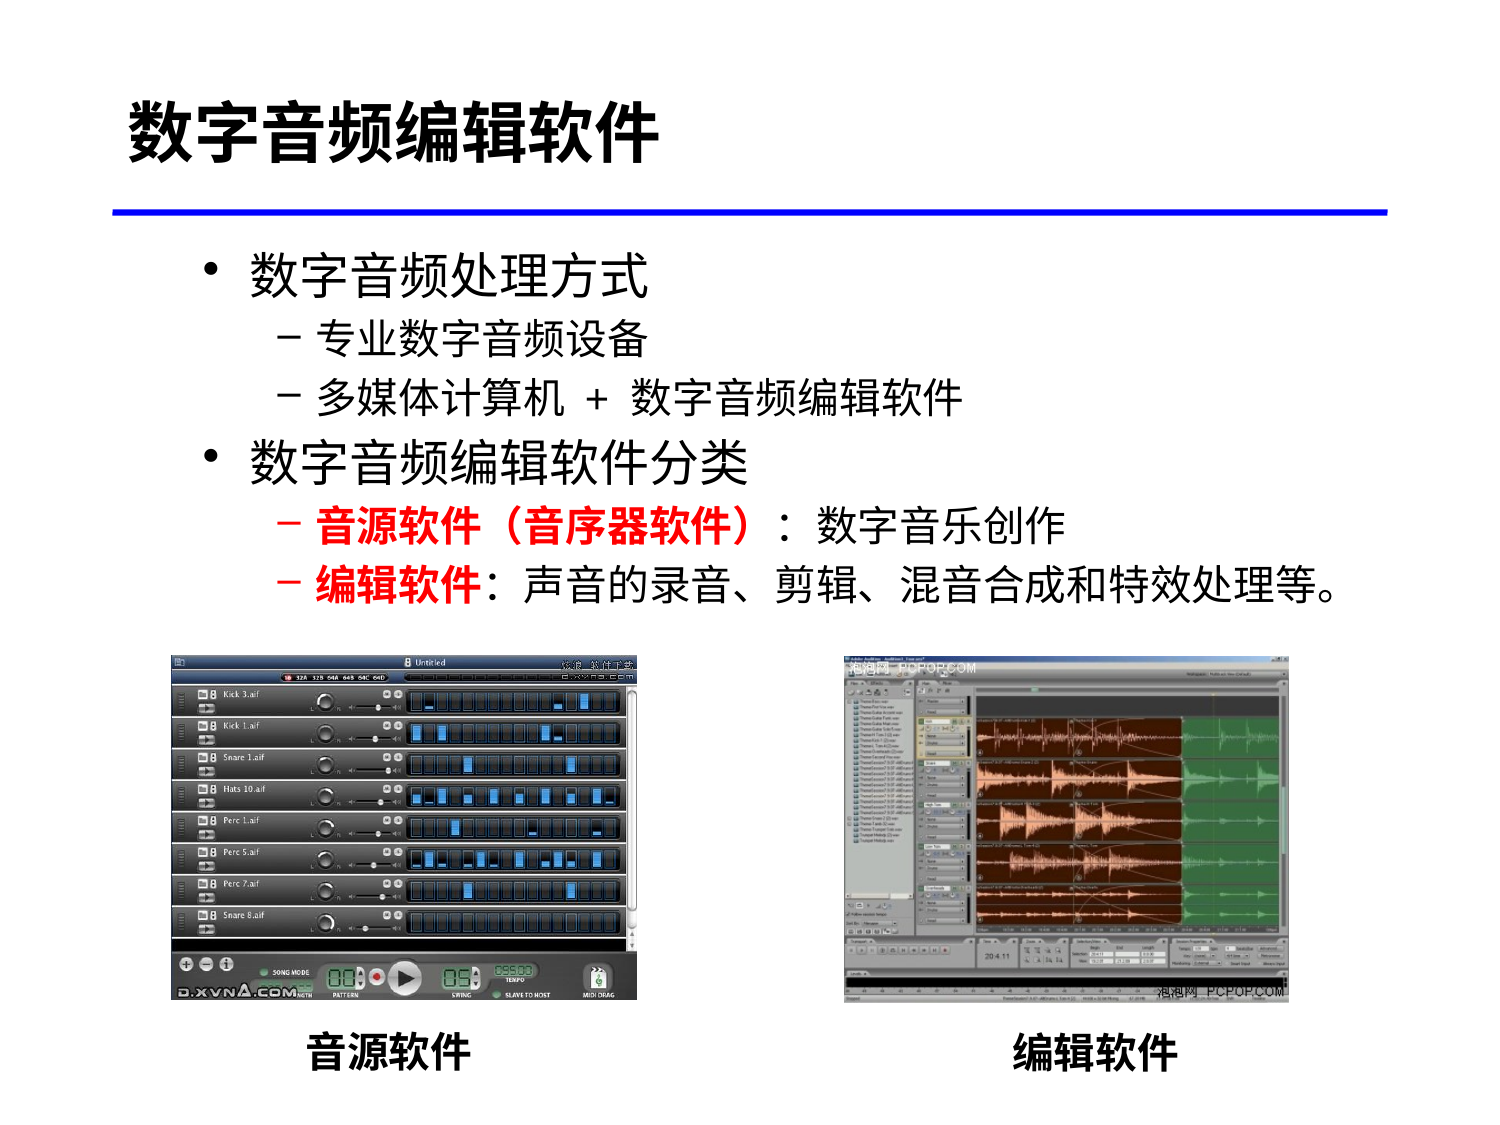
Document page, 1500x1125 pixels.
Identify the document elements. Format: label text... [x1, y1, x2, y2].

picture [171, 655, 637, 1000]
picture [844, 656, 1290, 1004]
title 数字音频编辑软件 [112, 62, 1388, 201]
text_box 音源软件 [290, 1017, 488, 1083]
text_box 编辑软件 [997, 1019, 1195, 1085]
list 数字音频处理方式 专业数字音频设备 多媒体计算机 + 数字音频编辑软件 数字音频编辑软件分类 音源软件（音序器软件）：数字音乐创作 编辑软件：声音的录音、剪辑、混音合成和特效处理等。 [112, 237, 1388, 1013]
